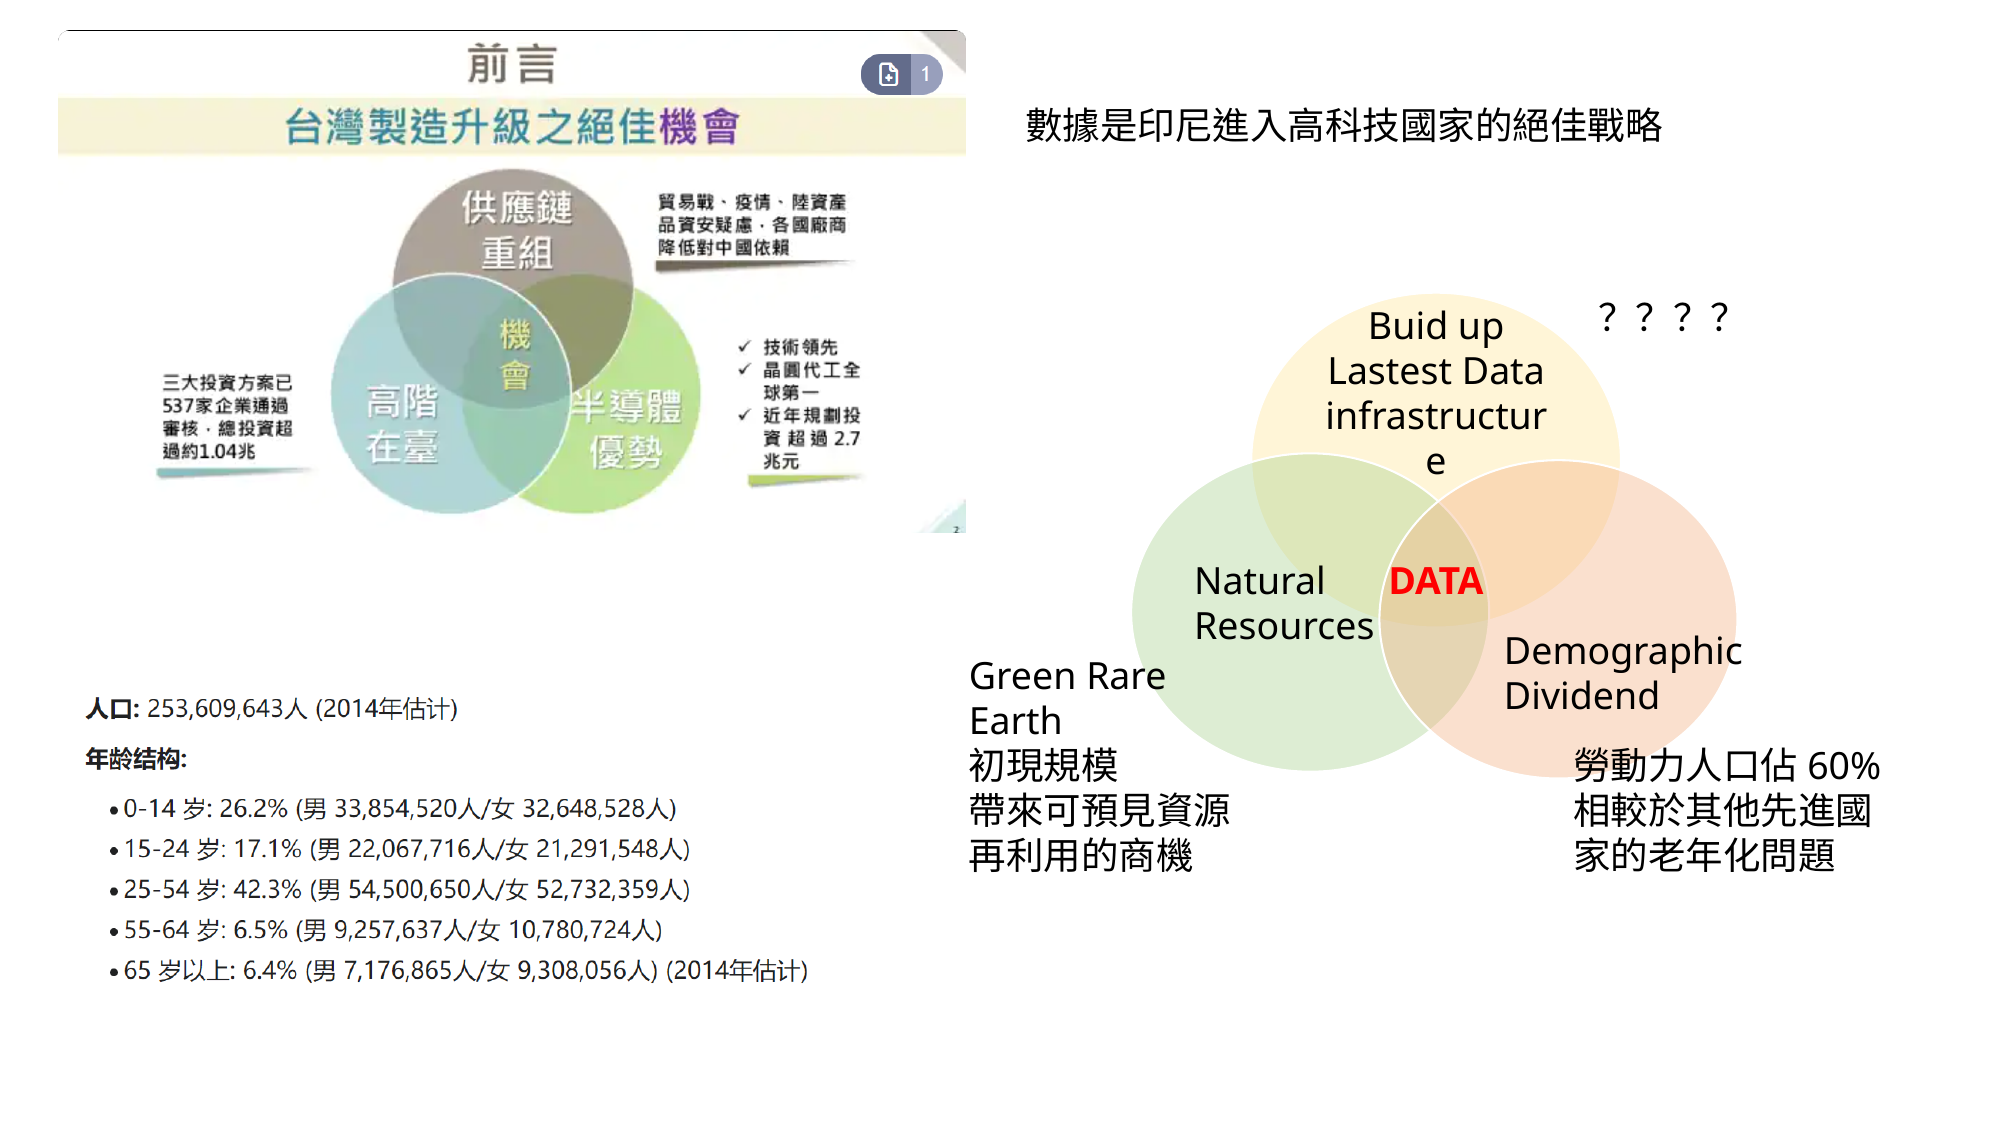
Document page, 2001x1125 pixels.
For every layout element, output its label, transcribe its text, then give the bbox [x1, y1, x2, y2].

text_box [1382, 655, 1694, 780]
picture [81, 676, 868, 999]
text_box Green Rare Earth 初現規模 帶來可預見資源再利用的商機 [954, 644, 1273, 885]
text_box [1396, 459, 1739, 619]
text_box 勞動力人口佔60% 相較於其他先進國家的老年化問題 [1558, 734, 1909, 884]
text_box Buid up Lastest Data infrastructure [1250, 291, 1622, 499]
text_box [1273, 655, 1430, 773]
text_box Natural Resources [1179, 549, 1490, 655]
text_box Demographic Dividend [1489, 619, 1768, 725]
picture [16, 24, 966, 533]
text_box DATA [1373, 549, 1499, 610]
text_box 數據是印尼進入高科技國家的絕佳戰略 [1010, 94, 1738, 155]
text_box [1130, 452, 1438, 644]
text_box ？？？？ [1583, 286, 1934, 347]
